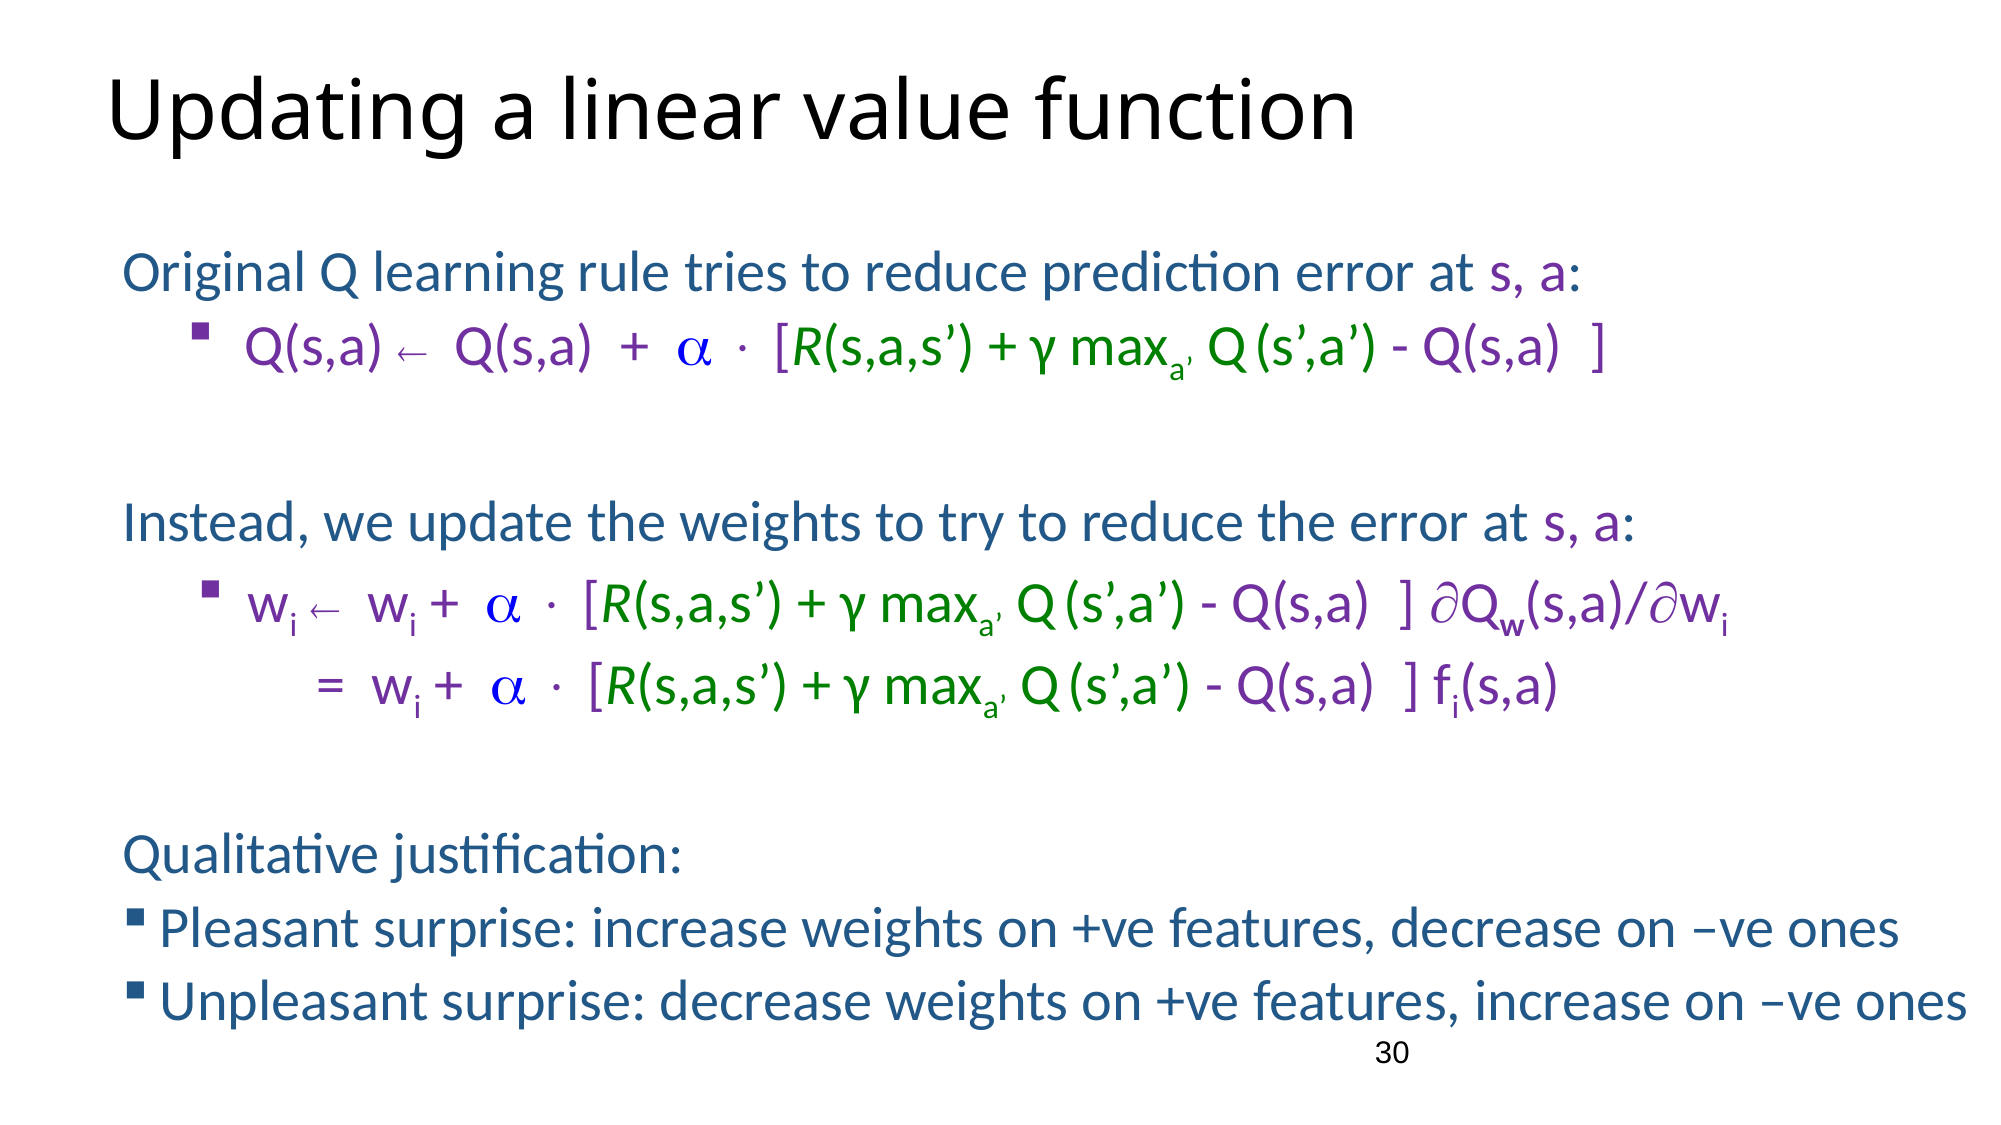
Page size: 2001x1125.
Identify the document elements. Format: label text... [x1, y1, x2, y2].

list Original Q learning rule tries to reduce prediction error at s, a: Q(s,a)  Q(s,a) +   [R(s,a,s’) + γ maxa’ Q (s’,a’) - Q(s,a) ] Instead, we update the weights to try to reduce the error at s, a: wi  wi +   [R(s,a,s’) + γ maxa’ Q (s’,a’) - Q(s,a) ] Qw(s,a)/wi = wi +   [R(s,a,s’) + γ maxa’ Q (s’,a’) - Q(s,a) ] fi(s,a) Qualitative justification: Pleasant surprise: increase weights on +ve features, decrease on –ve ones Unpleasant surprise: decrease weights on +ve features, increase on –ve ones [107, 233, 2000, 1010]
slide_number 30 [1074, 1024, 1425, 1103]
title Updating a linear value function [90, 60, 1816, 164]
